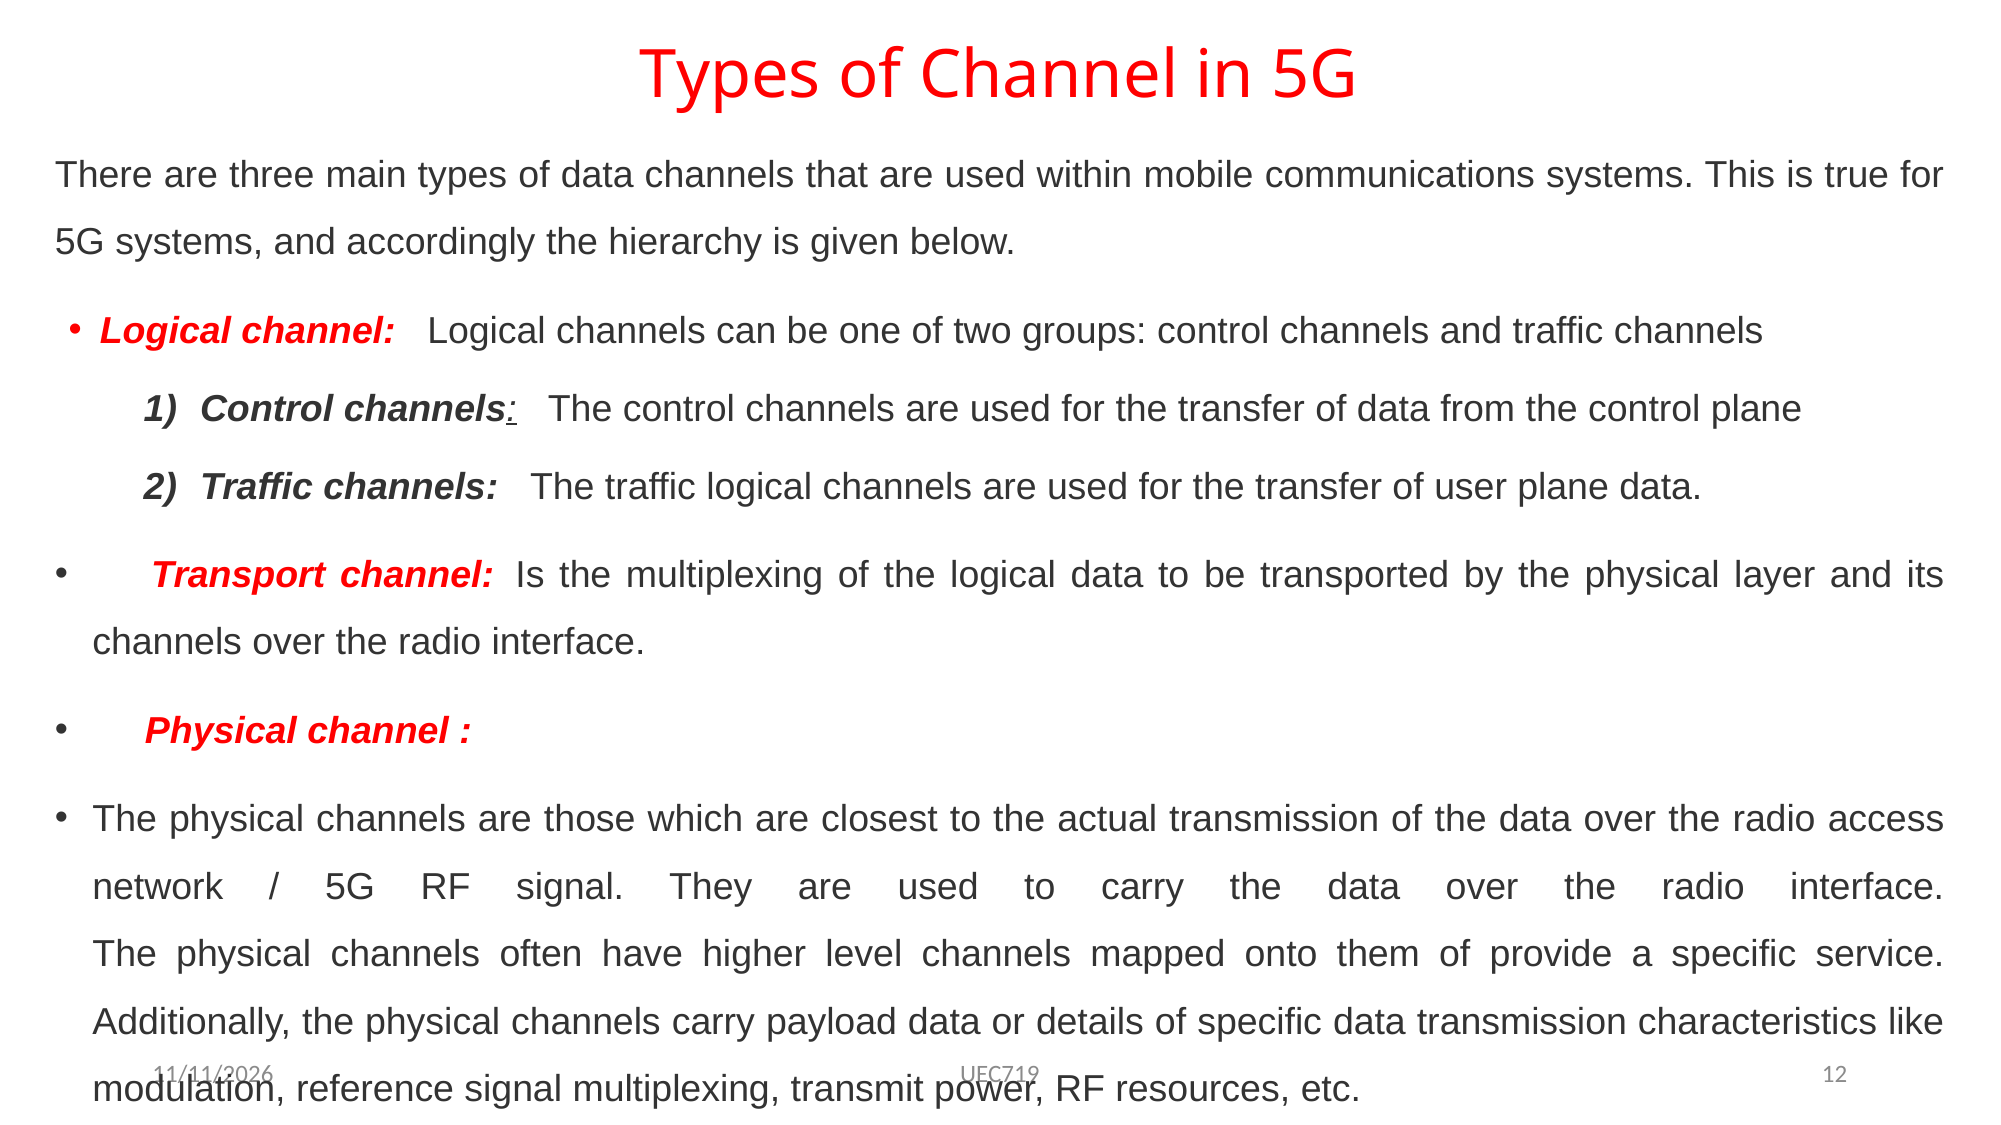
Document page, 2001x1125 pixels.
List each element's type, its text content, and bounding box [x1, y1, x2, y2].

slide_number 12 [1412, 1042, 1863, 1103]
footer UEC719 [662, 1042, 1338, 1103]
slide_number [137, 1042, 588, 1103]
title Types of Channel in 5G [137, 32, 1863, 120]
list There are three main types of data channels that are used within mobile communications systems. This is true for 5G systems, and accordingly the hierarchy is given below. Logical channel: Logical channels can be one of two groups: control channels and traffic channels Control channels: The control channels are used for the transfer of data from the control plane Traffic channels: The traffic logical channels are used for the transfer of user plane data. Transport channel: Is the multiplexing of the logical data to be transported by the physical layer and its channels over the radio interface. Physical channel : The physical channels are those which are closest to the actual transmission of the data over the radio access network / 5G RF signal. They are used to carry the data over the radio interface. The physical channels often have higher level channels mapped onto them of provide a specific service. Additionally, the physical channels carry payload data or details of specific data transmission characteristics like modulation, reference signal multiplexing, transmit power, RF resources, etc. [39, 120, 1960, 1117]
